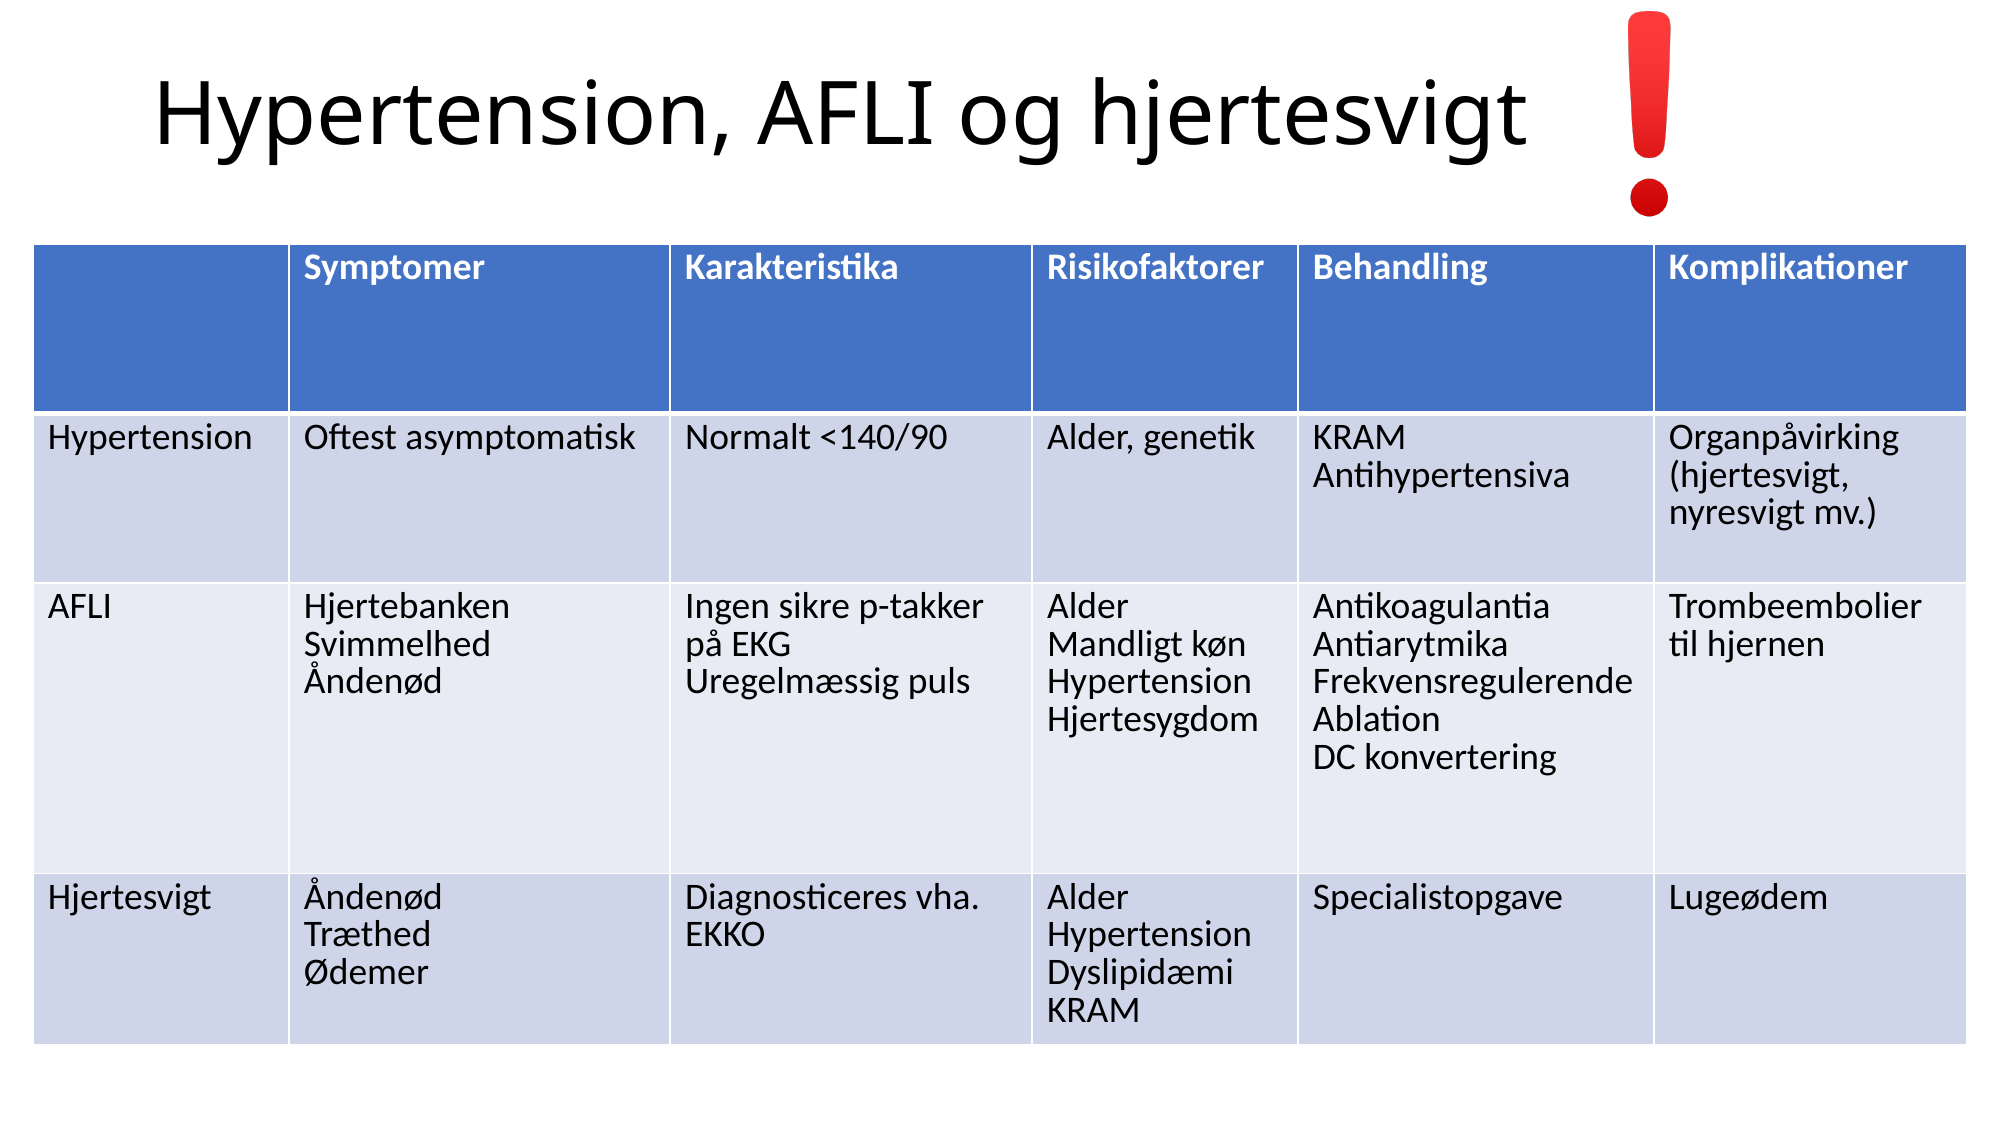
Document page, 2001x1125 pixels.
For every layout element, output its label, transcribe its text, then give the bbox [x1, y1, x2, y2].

table_cell Alder Hypertension Dyslipidæmi KRAM [1033, 874, 1297, 1044]
table_cell Normalt <140/90 [671, 416, 1031, 582]
title Hypertension, AFLI og hjertesvigt [137, 59, 1863, 243]
table_cell Alder, genetik [1033, 416, 1297, 582]
table_cell Oftest asymptomatisk [290, 416, 669, 582]
table_cell KRAM Antihypertensiva [1299, 416, 1653, 582]
table_cell Alder Mandligt køn Hypertension Hjertesygdom [1033, 584, 1297, 873]
table_header [34, 245, 288, 411]
table_cell Ingen sikre p-takker på EKG Uregelmæssig puls [671, 584, 1031, 873]
table_header Karakteristika [671, 245, 1031, 411]
table_cell Diagnosticeres vha. EKKO [671, 874, 1031, 1044]
table_header Risikofaktorer [1033, 245, 1297, 411]
table_cell Hjertesvigt [34, 874, 288, 1044]
table_header Komplikationer [1655, 245, 1966, 411]
table_cell Specialistopgave [1299, 874, 1653, 1044]
table_cell Hjertebanken Svimmelhed Åndenød [290, 584, 669, 873]
table_cell Antikoagulantia Antiarytmika Frekvensregulerende Ablation DC konvertering [1299, 584, 1653, 873]
table_header Symptomer [290, 245, 669, 411]
table_cell Hypertension [34, 416, 288, 582]
table_cell Lugeødem [1655, 874, 1966, 1044]
picture [1539, 4, 1758, 223]
table_cell AFLI [34, 584, 288, 873]
table_cell Organpåvirking (hjertesvigt, nyresvigt mv.) [1655, 416, 1966, 582]
table_cell Åndenød Træthed Ødemer [290, 874, 669, 1044]
table_cell Trombeembolier til hjernen [1655, 584, 1966, 873]
table_header Behandling [1299, 245, 1653, 411]
